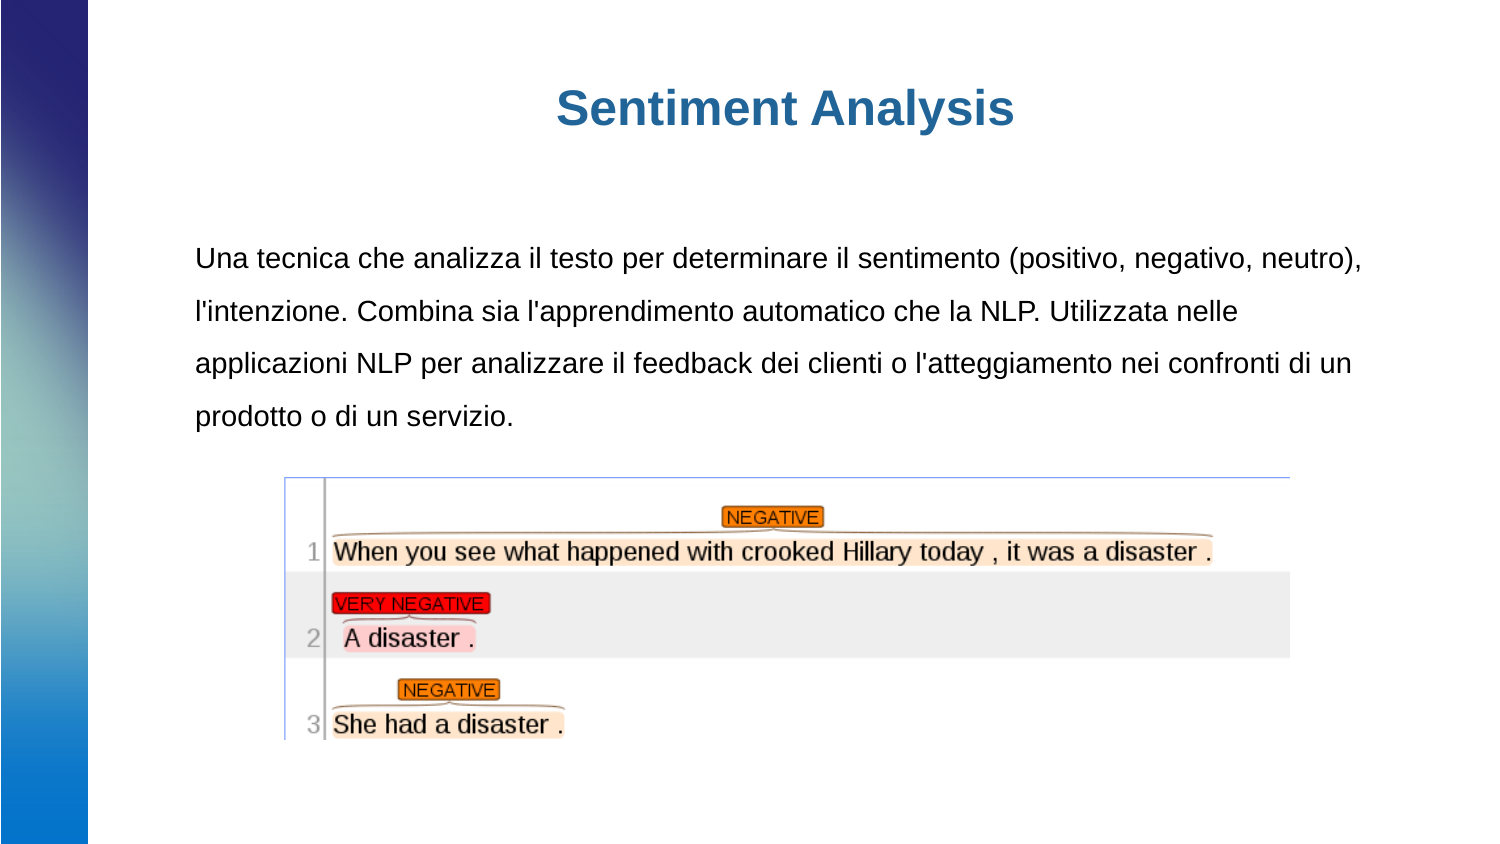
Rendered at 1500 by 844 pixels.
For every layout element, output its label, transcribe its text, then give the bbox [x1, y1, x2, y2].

text_box Una tecnica che analizza il testo per determinare il sentimento (positivo, negativo, neutro), l'intenzione. Combina sia l'apprendimento automatico che la NLP. Utilizzata nelle applicazioni NLP per analizzare il feedback dei clienti o l'atteggiamento nei confronti di un prodotto o di un servizio. [180, 214, 1385, 475]
picture [1, 0, 89, 844]
title Sentiment Analysis [195, 51, 1376, 162]
picture [282, 476, 1290, 740]
